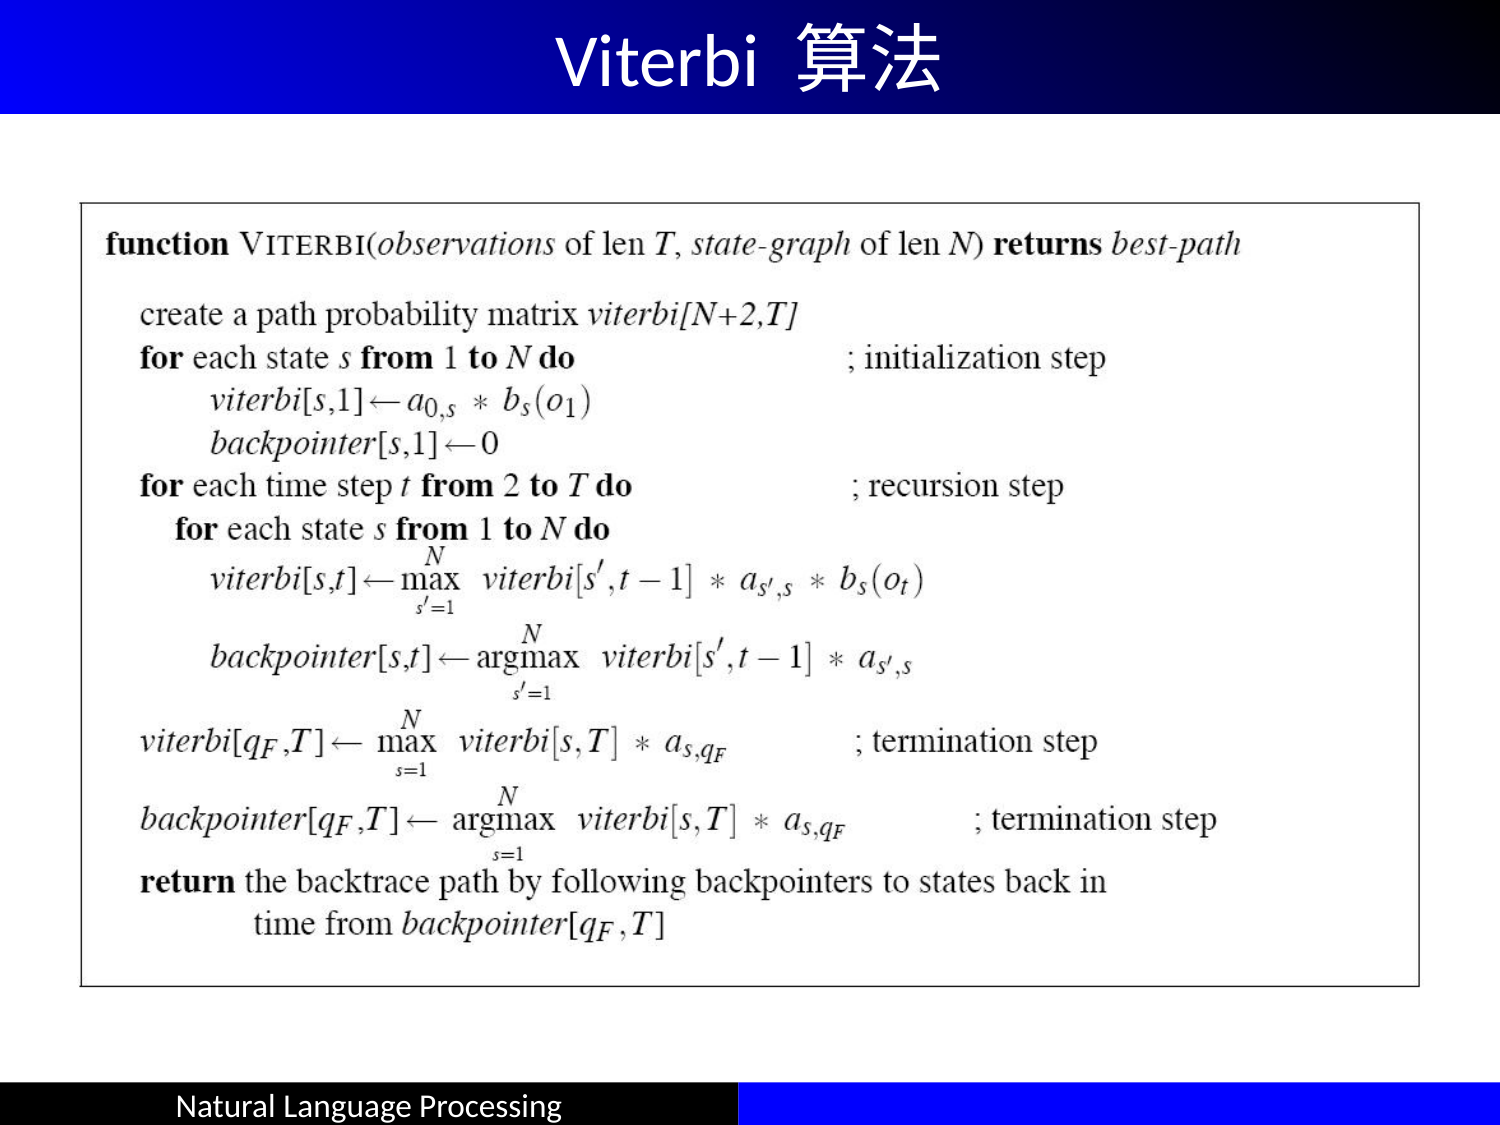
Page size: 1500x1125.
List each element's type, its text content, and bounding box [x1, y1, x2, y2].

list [74, 198, 1426, 991]
title Viterbi 算法 [0, 0, 1500, 115]
